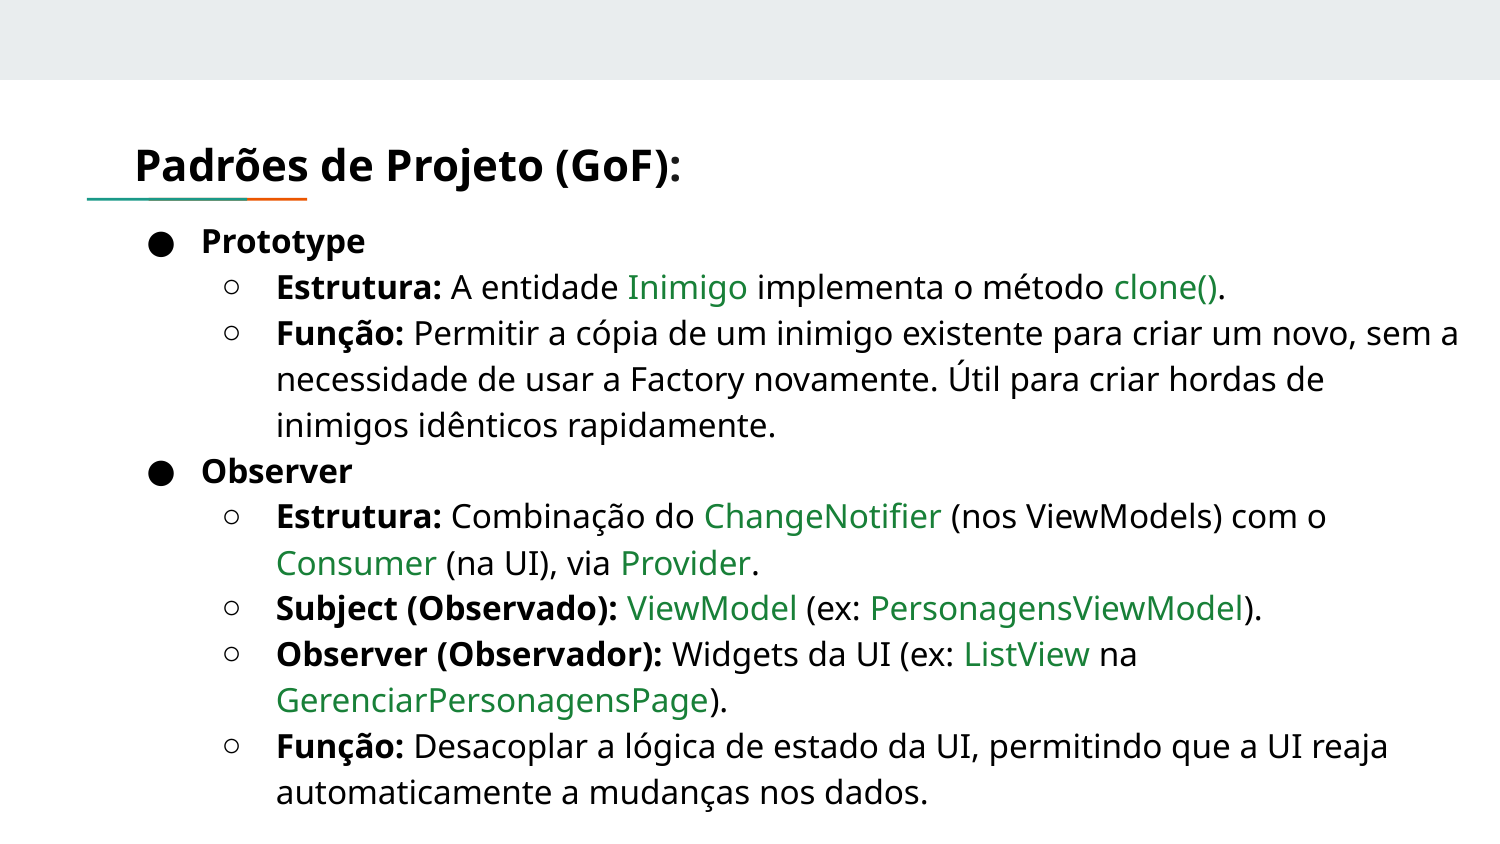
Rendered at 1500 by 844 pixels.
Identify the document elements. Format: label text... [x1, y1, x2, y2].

list Prototype Estrutura: A entidade Inimigo implementa o método clone(). Função: Permitir a cópia de um inimigo existente para criar um novo, sem a necessidade de usar a Factory novamente. Útil para criar hordas de inimigos idênticos rapidamente. Observer Estrutura: Combinação do ChangeNotifier (nos ViewModels) com o Consumer (na UI), via Provider. Subject (Observado): ViewModel (ex: PersonagensViewModel). Observer (Observador): Widgets da UI (ex: ListView na GerenciarPersonagensPage). Função: Desacoplar a lógica de estado da UI, permitindo que a UI reaja automaticamente a mudanças nos dados. [110, 199, 1484, 785]
title Padrões de Projeto (GoF): [119, 122, 1381, 199]
